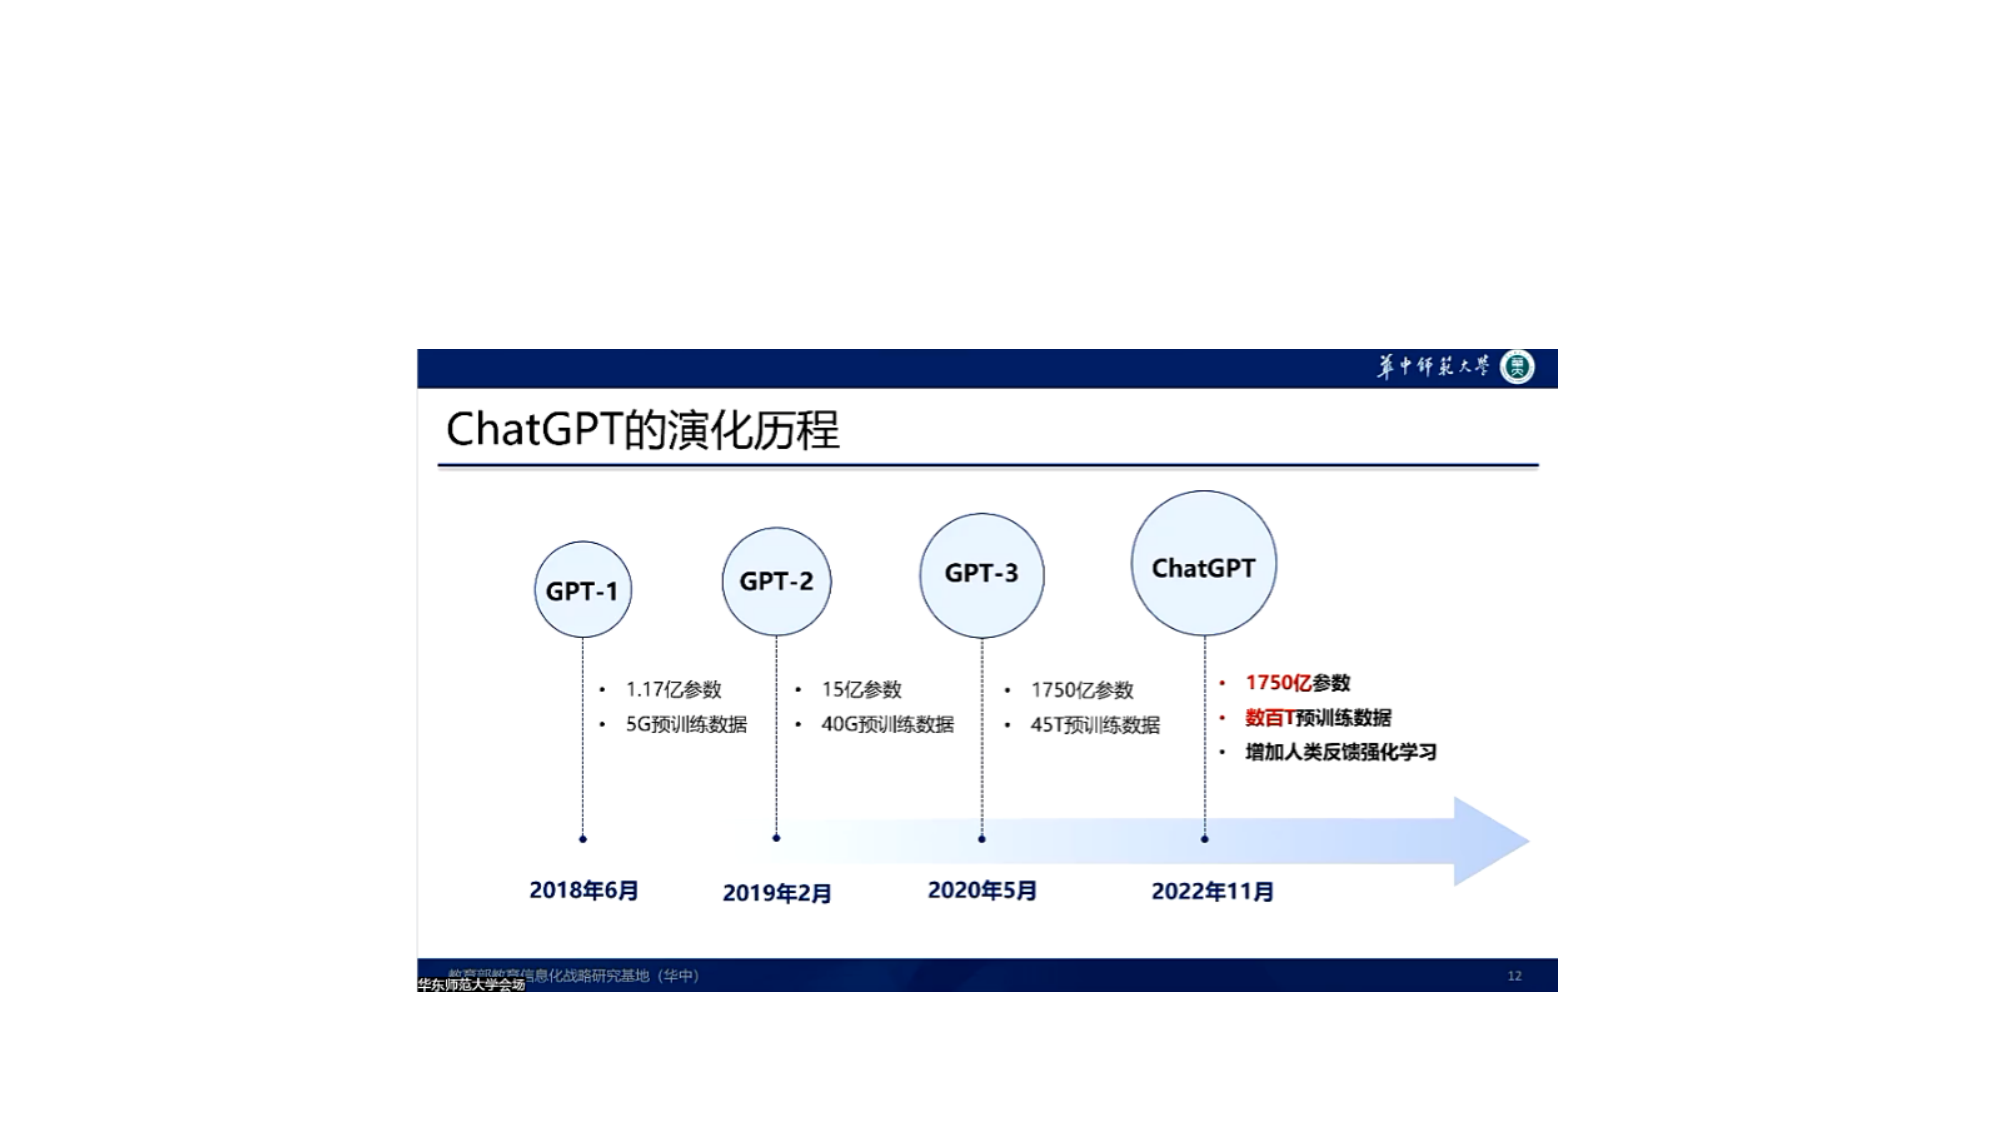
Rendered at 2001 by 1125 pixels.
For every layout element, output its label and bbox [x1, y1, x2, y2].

picture [416, 349, 1558, 992]
